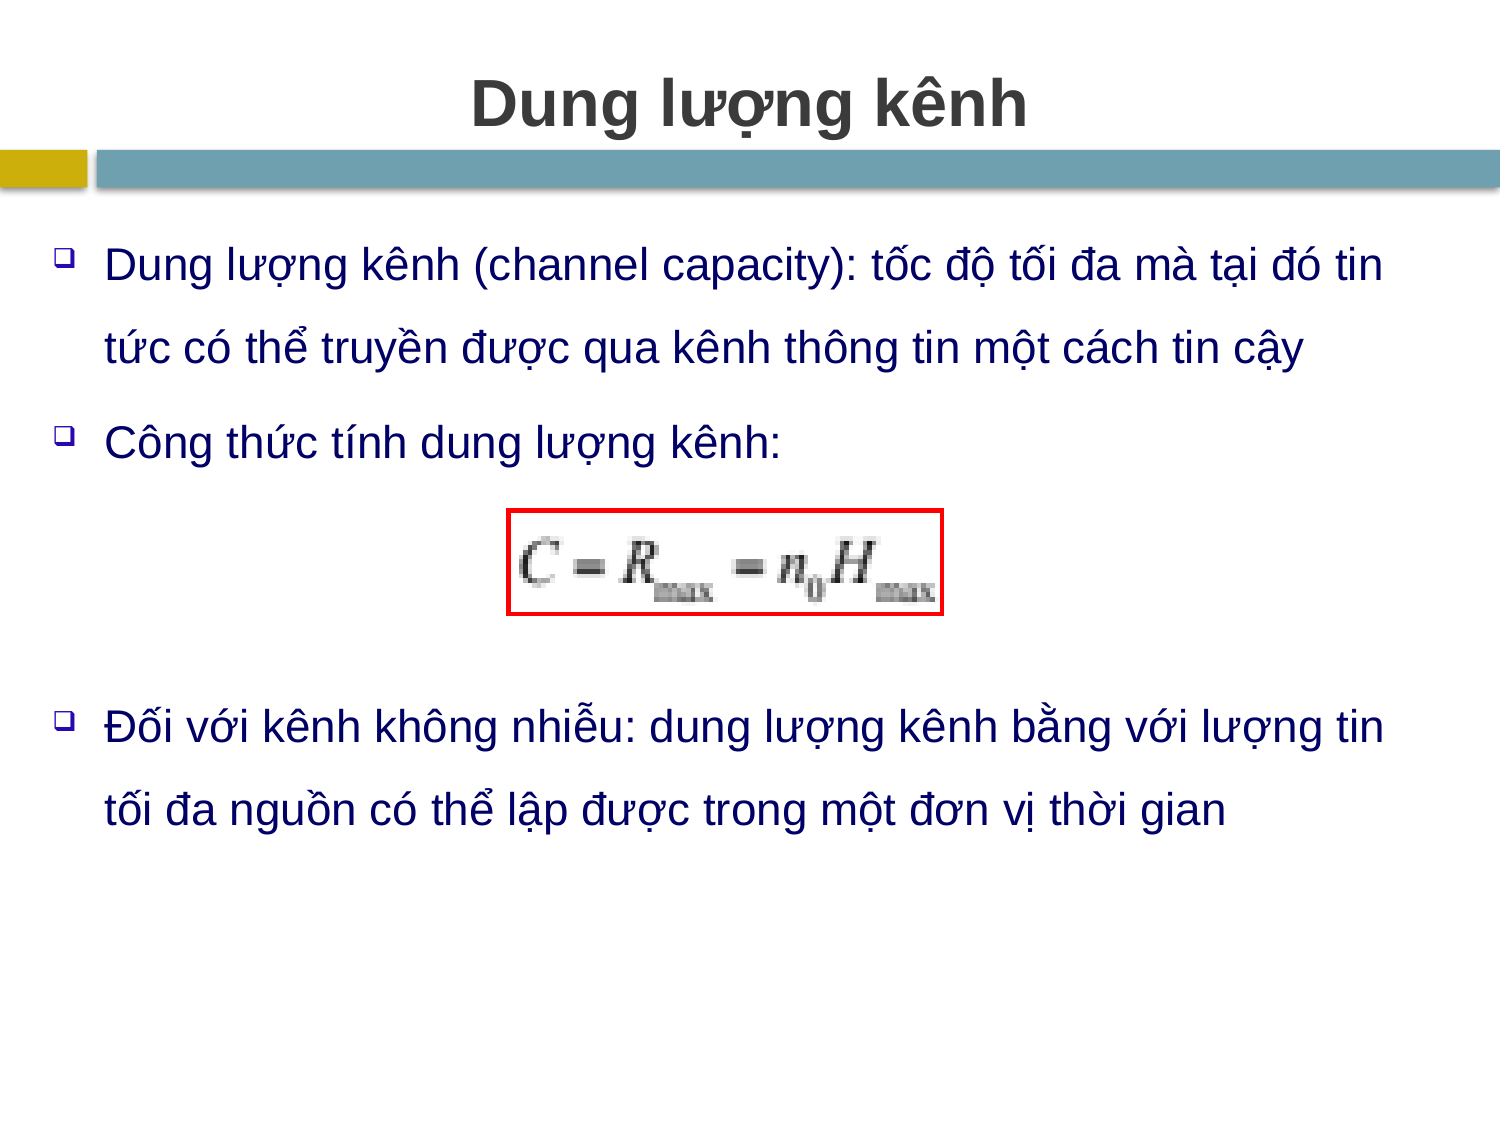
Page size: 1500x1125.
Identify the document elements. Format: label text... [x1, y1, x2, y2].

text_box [510, 512, 941, 613]
title Dung lượng kênh [62, 24, 1438, 175]
list Dung lượng kênh (channel capacity): tốc độ tối đa mà tại đó tin tức có thể truyền được qua kênh thông tin một cách tin cậy Công thức tính dung lượng kênh: Đối với kênh không nhiễu: dung lượng kênh bằng với lượng tin tối đa nguồn có thể lập được trong một đơn vị thời gian [37, 200, 1413, 988]
